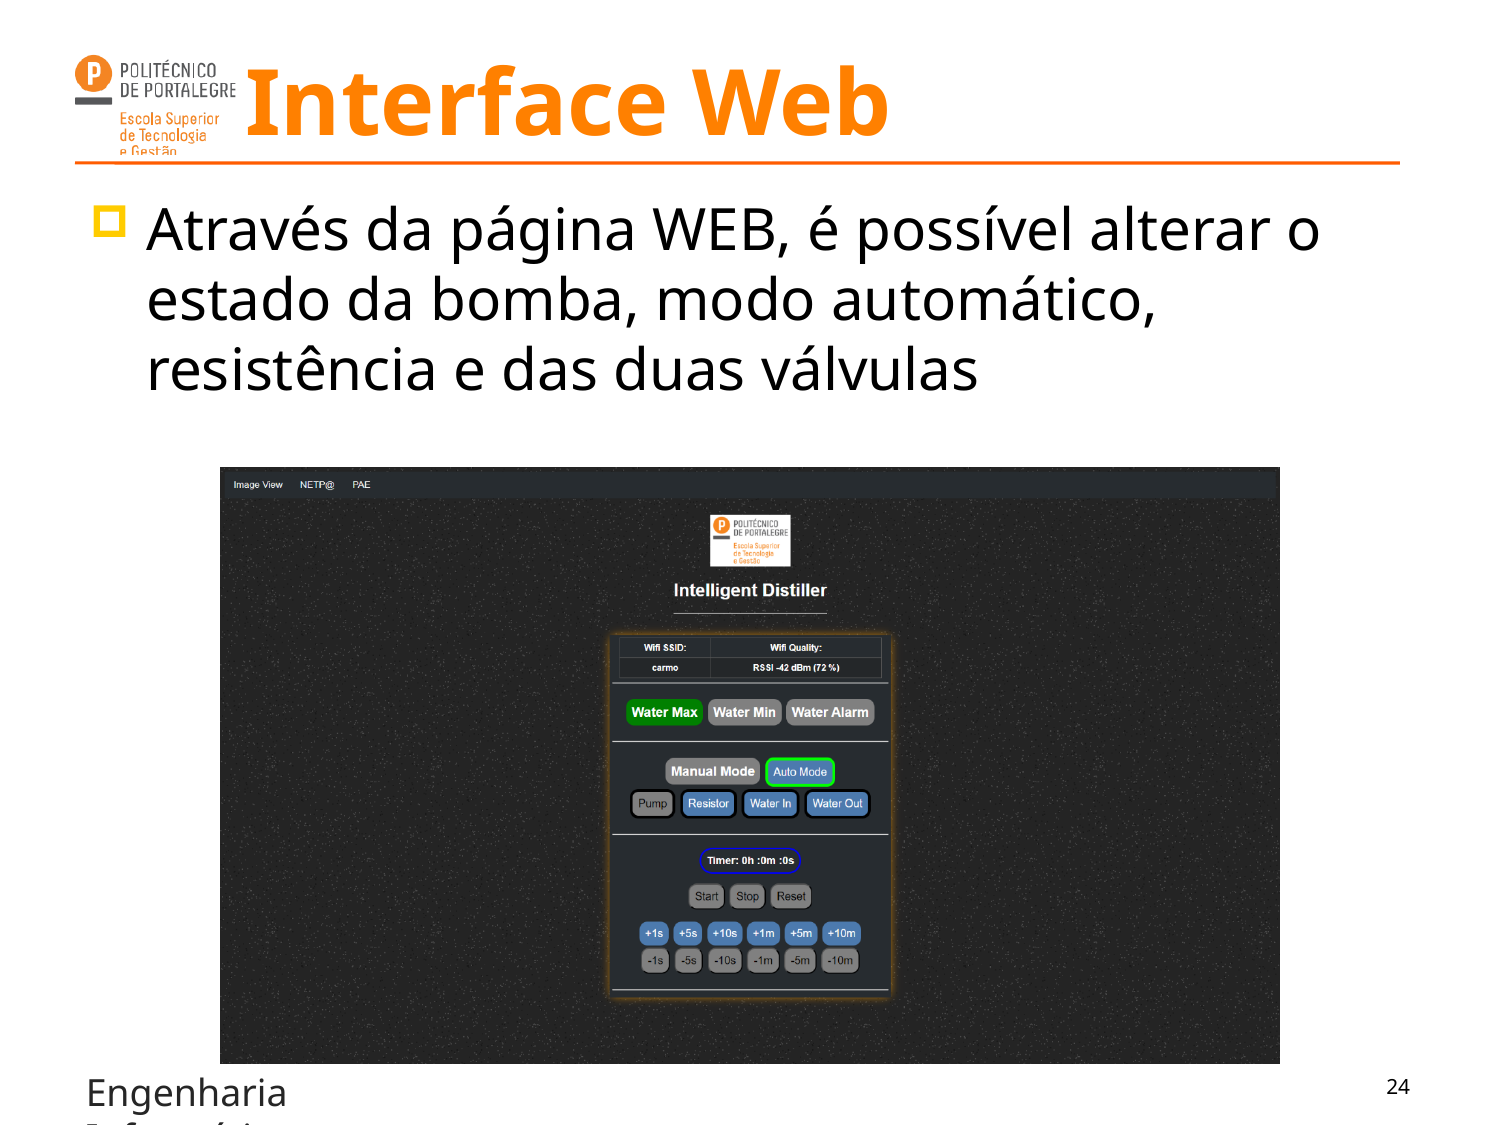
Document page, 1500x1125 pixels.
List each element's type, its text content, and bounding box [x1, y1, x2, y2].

list Através da página WEB, é possível alterar o estado da bomba, modo automático, resistência e das duas válvulas [74, 184, 1426, 1006]
slide_number 24 [1074, 1065, 1426, 1120]
title Interface Web [229, 45, 1448, 162]
picture [219, 467, 1280, 1064]
